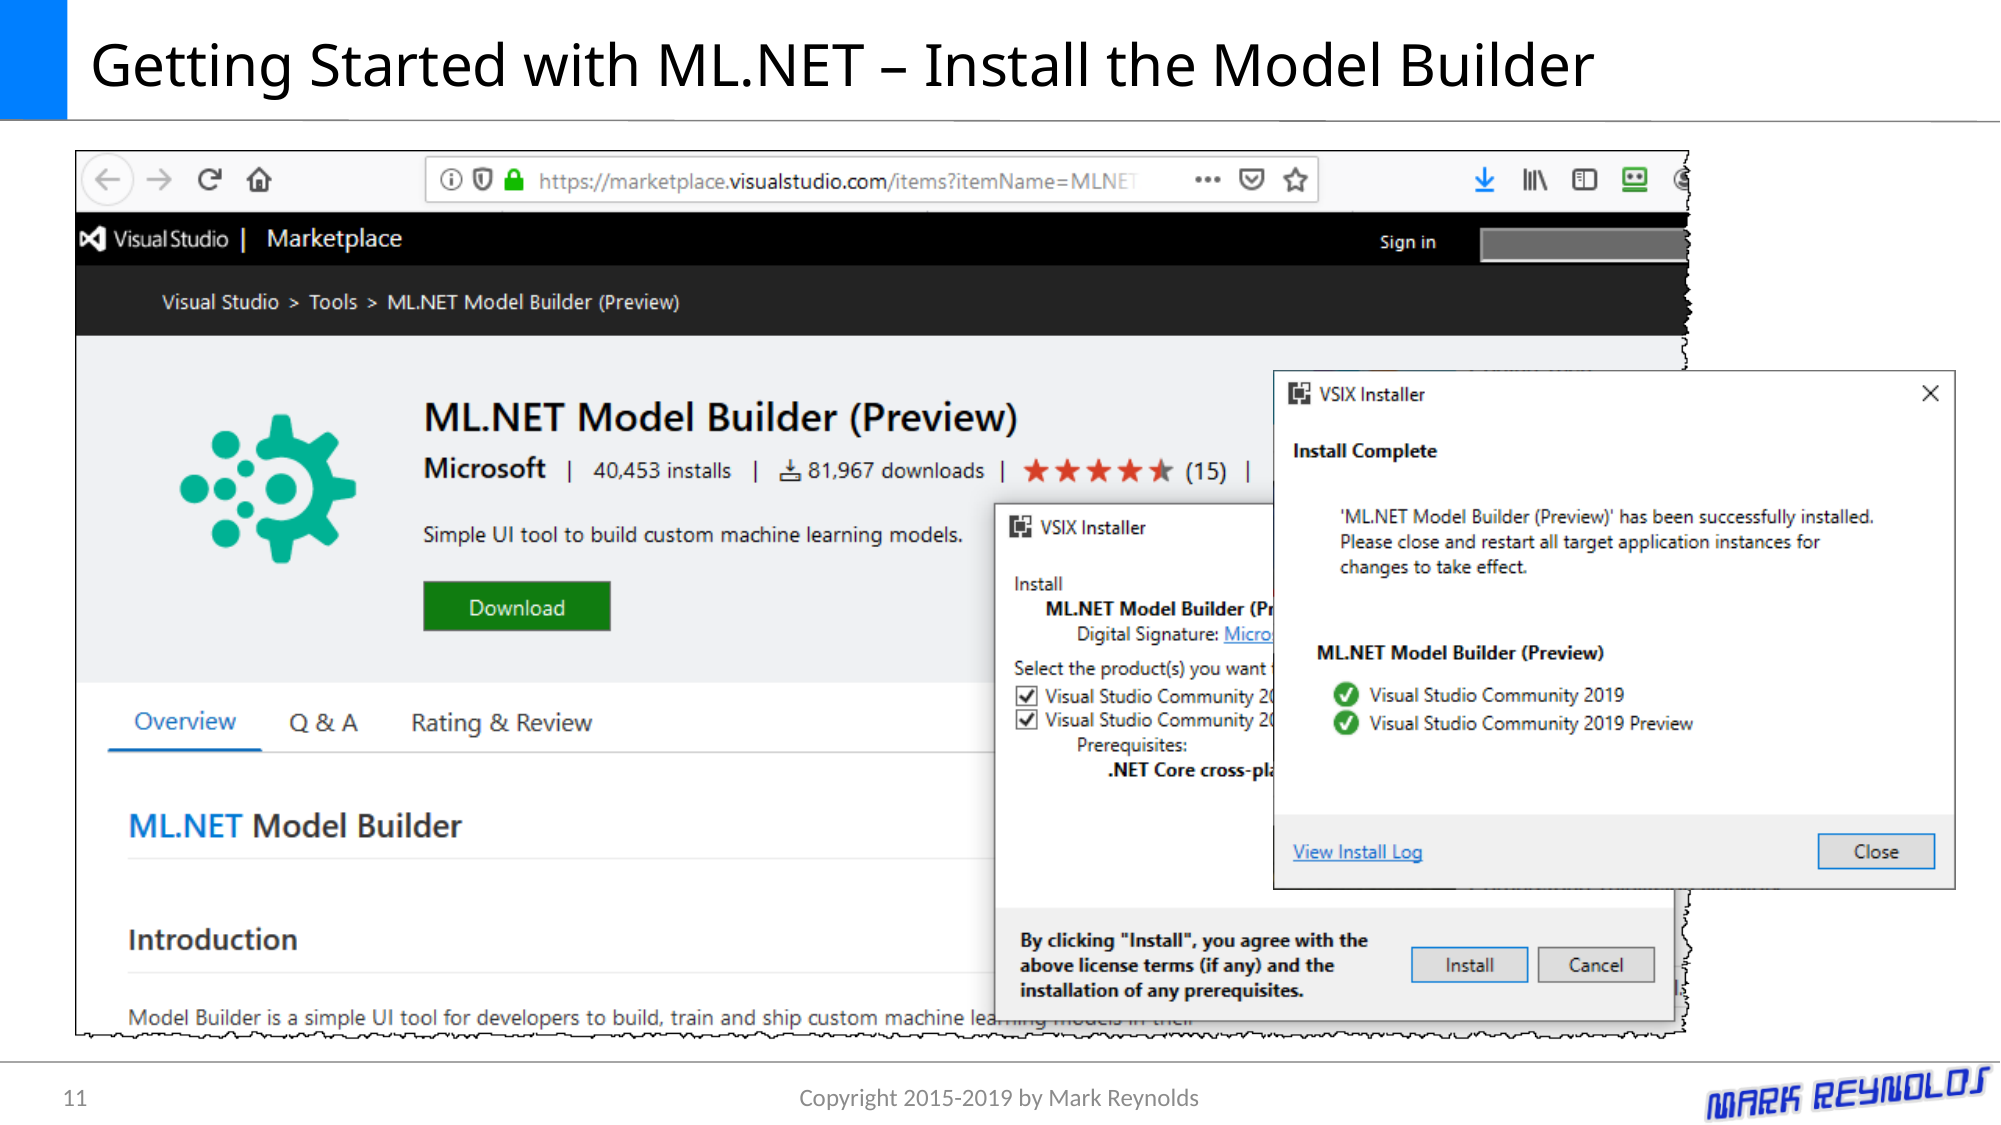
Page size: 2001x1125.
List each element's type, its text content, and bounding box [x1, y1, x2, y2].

slide_number 11 [37, 1073, 113, 1119]
footer Copyright 2015-2019 by Mark Reynolds [349, 1073, 1650, 1119]
picture [74, 150, 1956, 1044]
title Getting Started with ML.NET – Install the Model Builder [75, 15, 1800, 120]
picture [1699, 1059, 1997, 1125]
